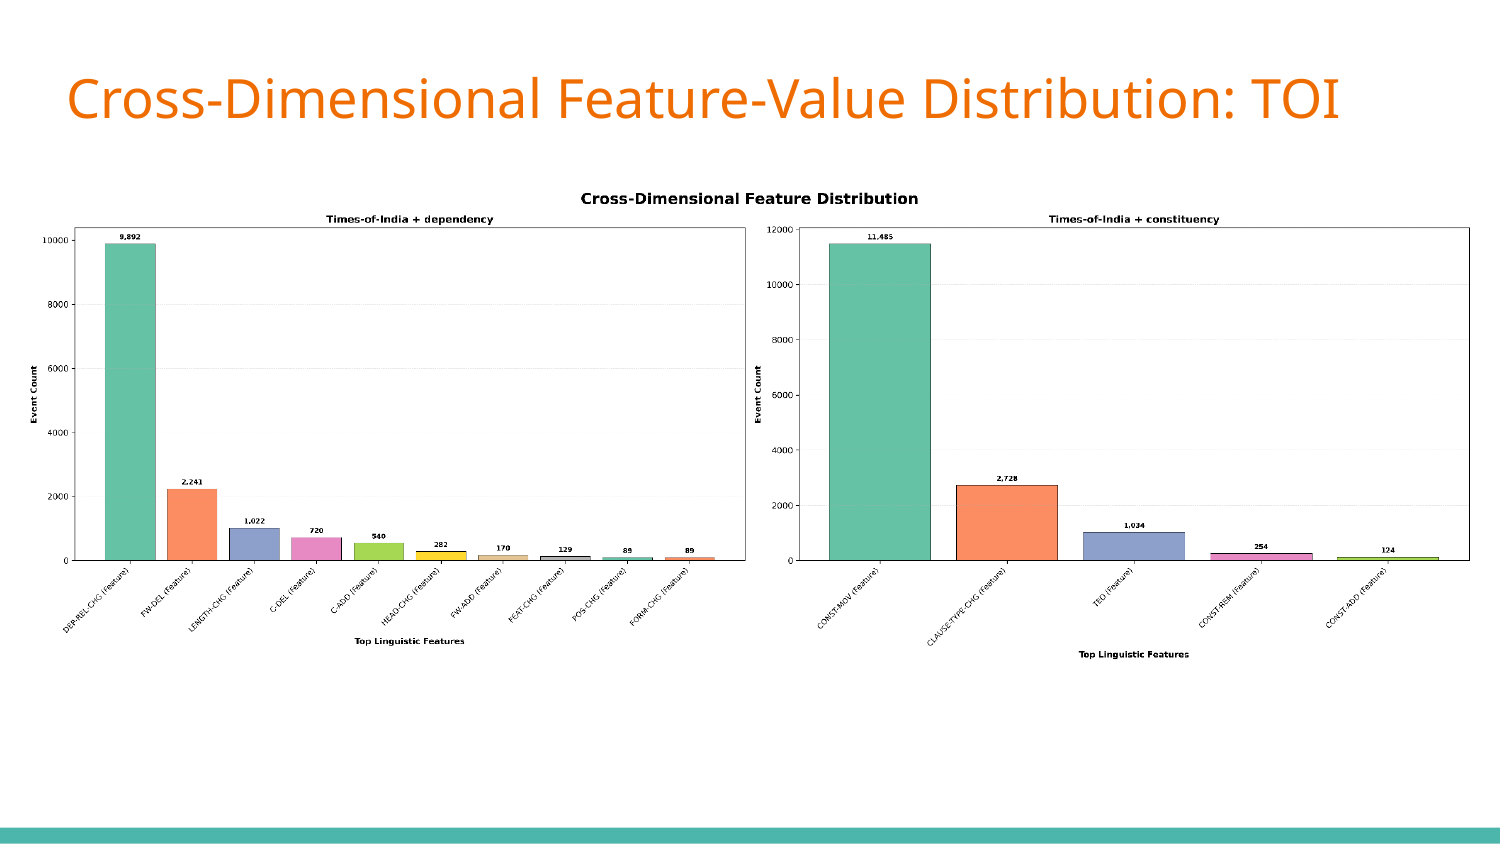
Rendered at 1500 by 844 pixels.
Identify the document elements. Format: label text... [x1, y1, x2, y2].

title Cross-Dimensional Feature-Value Distribution: TOI [51, 45, 1449, 162]
picture [24, 185, 1476, 665]
